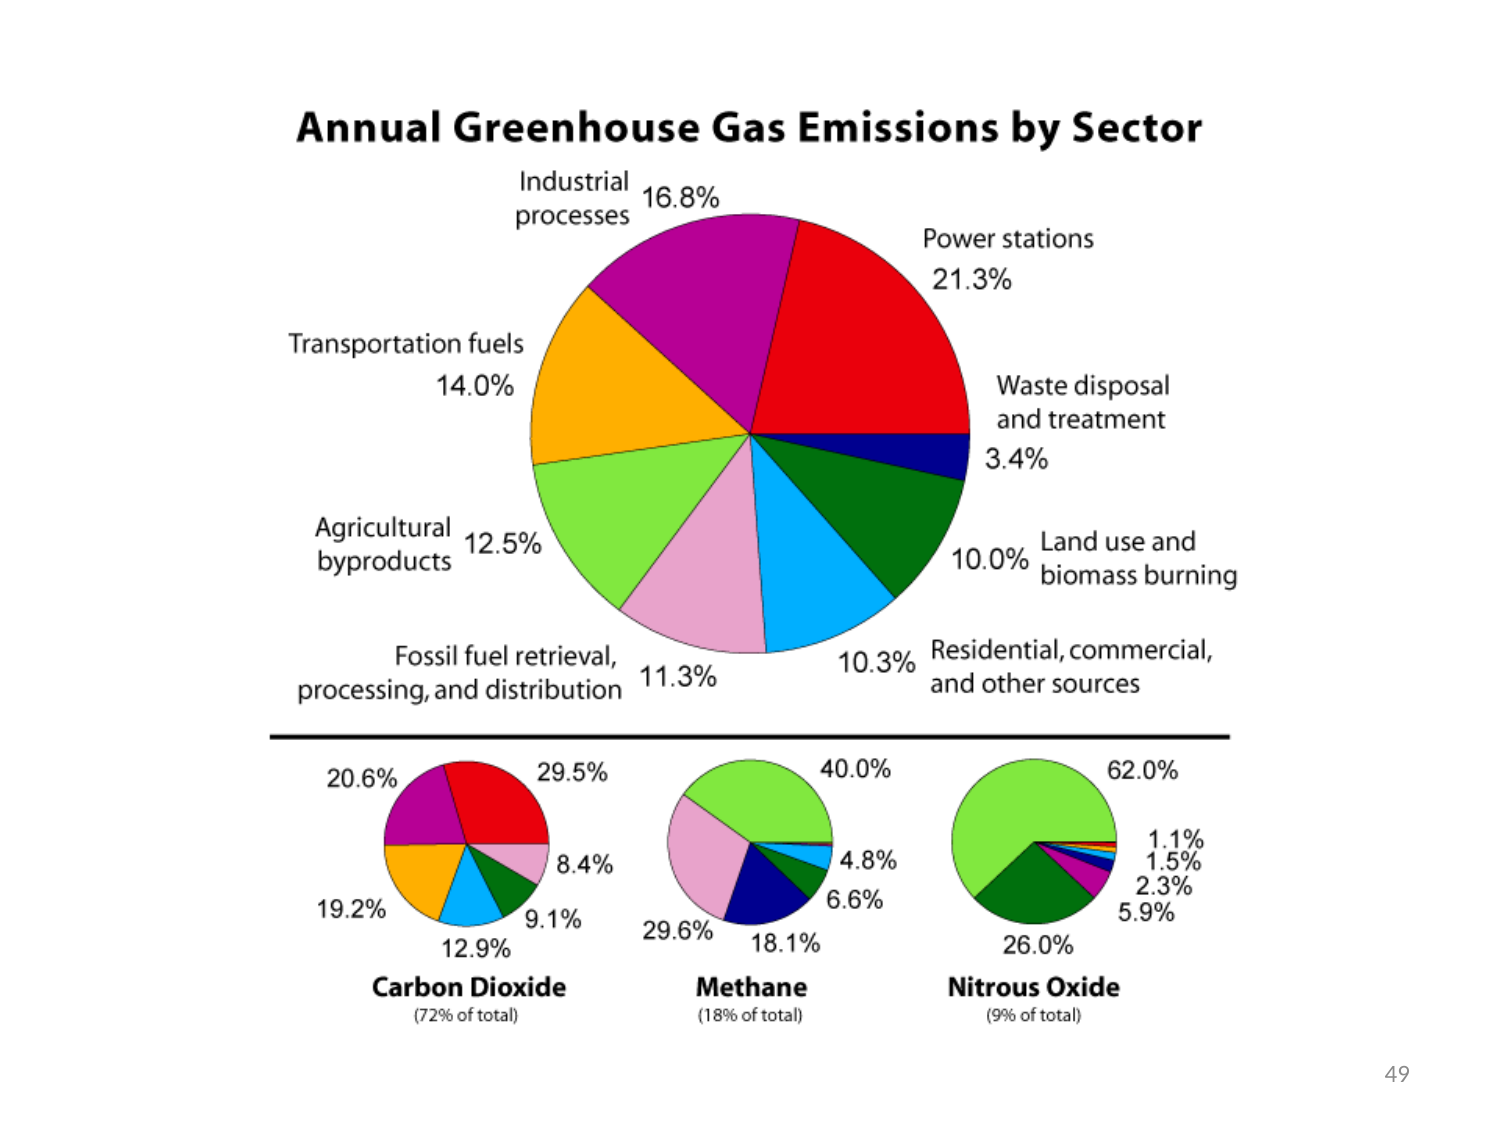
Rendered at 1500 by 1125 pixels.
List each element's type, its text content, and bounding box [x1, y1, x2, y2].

picture [241, 91, 1258, 1034]
slide_number 49 [1074, 1042, 1425, 1103]
